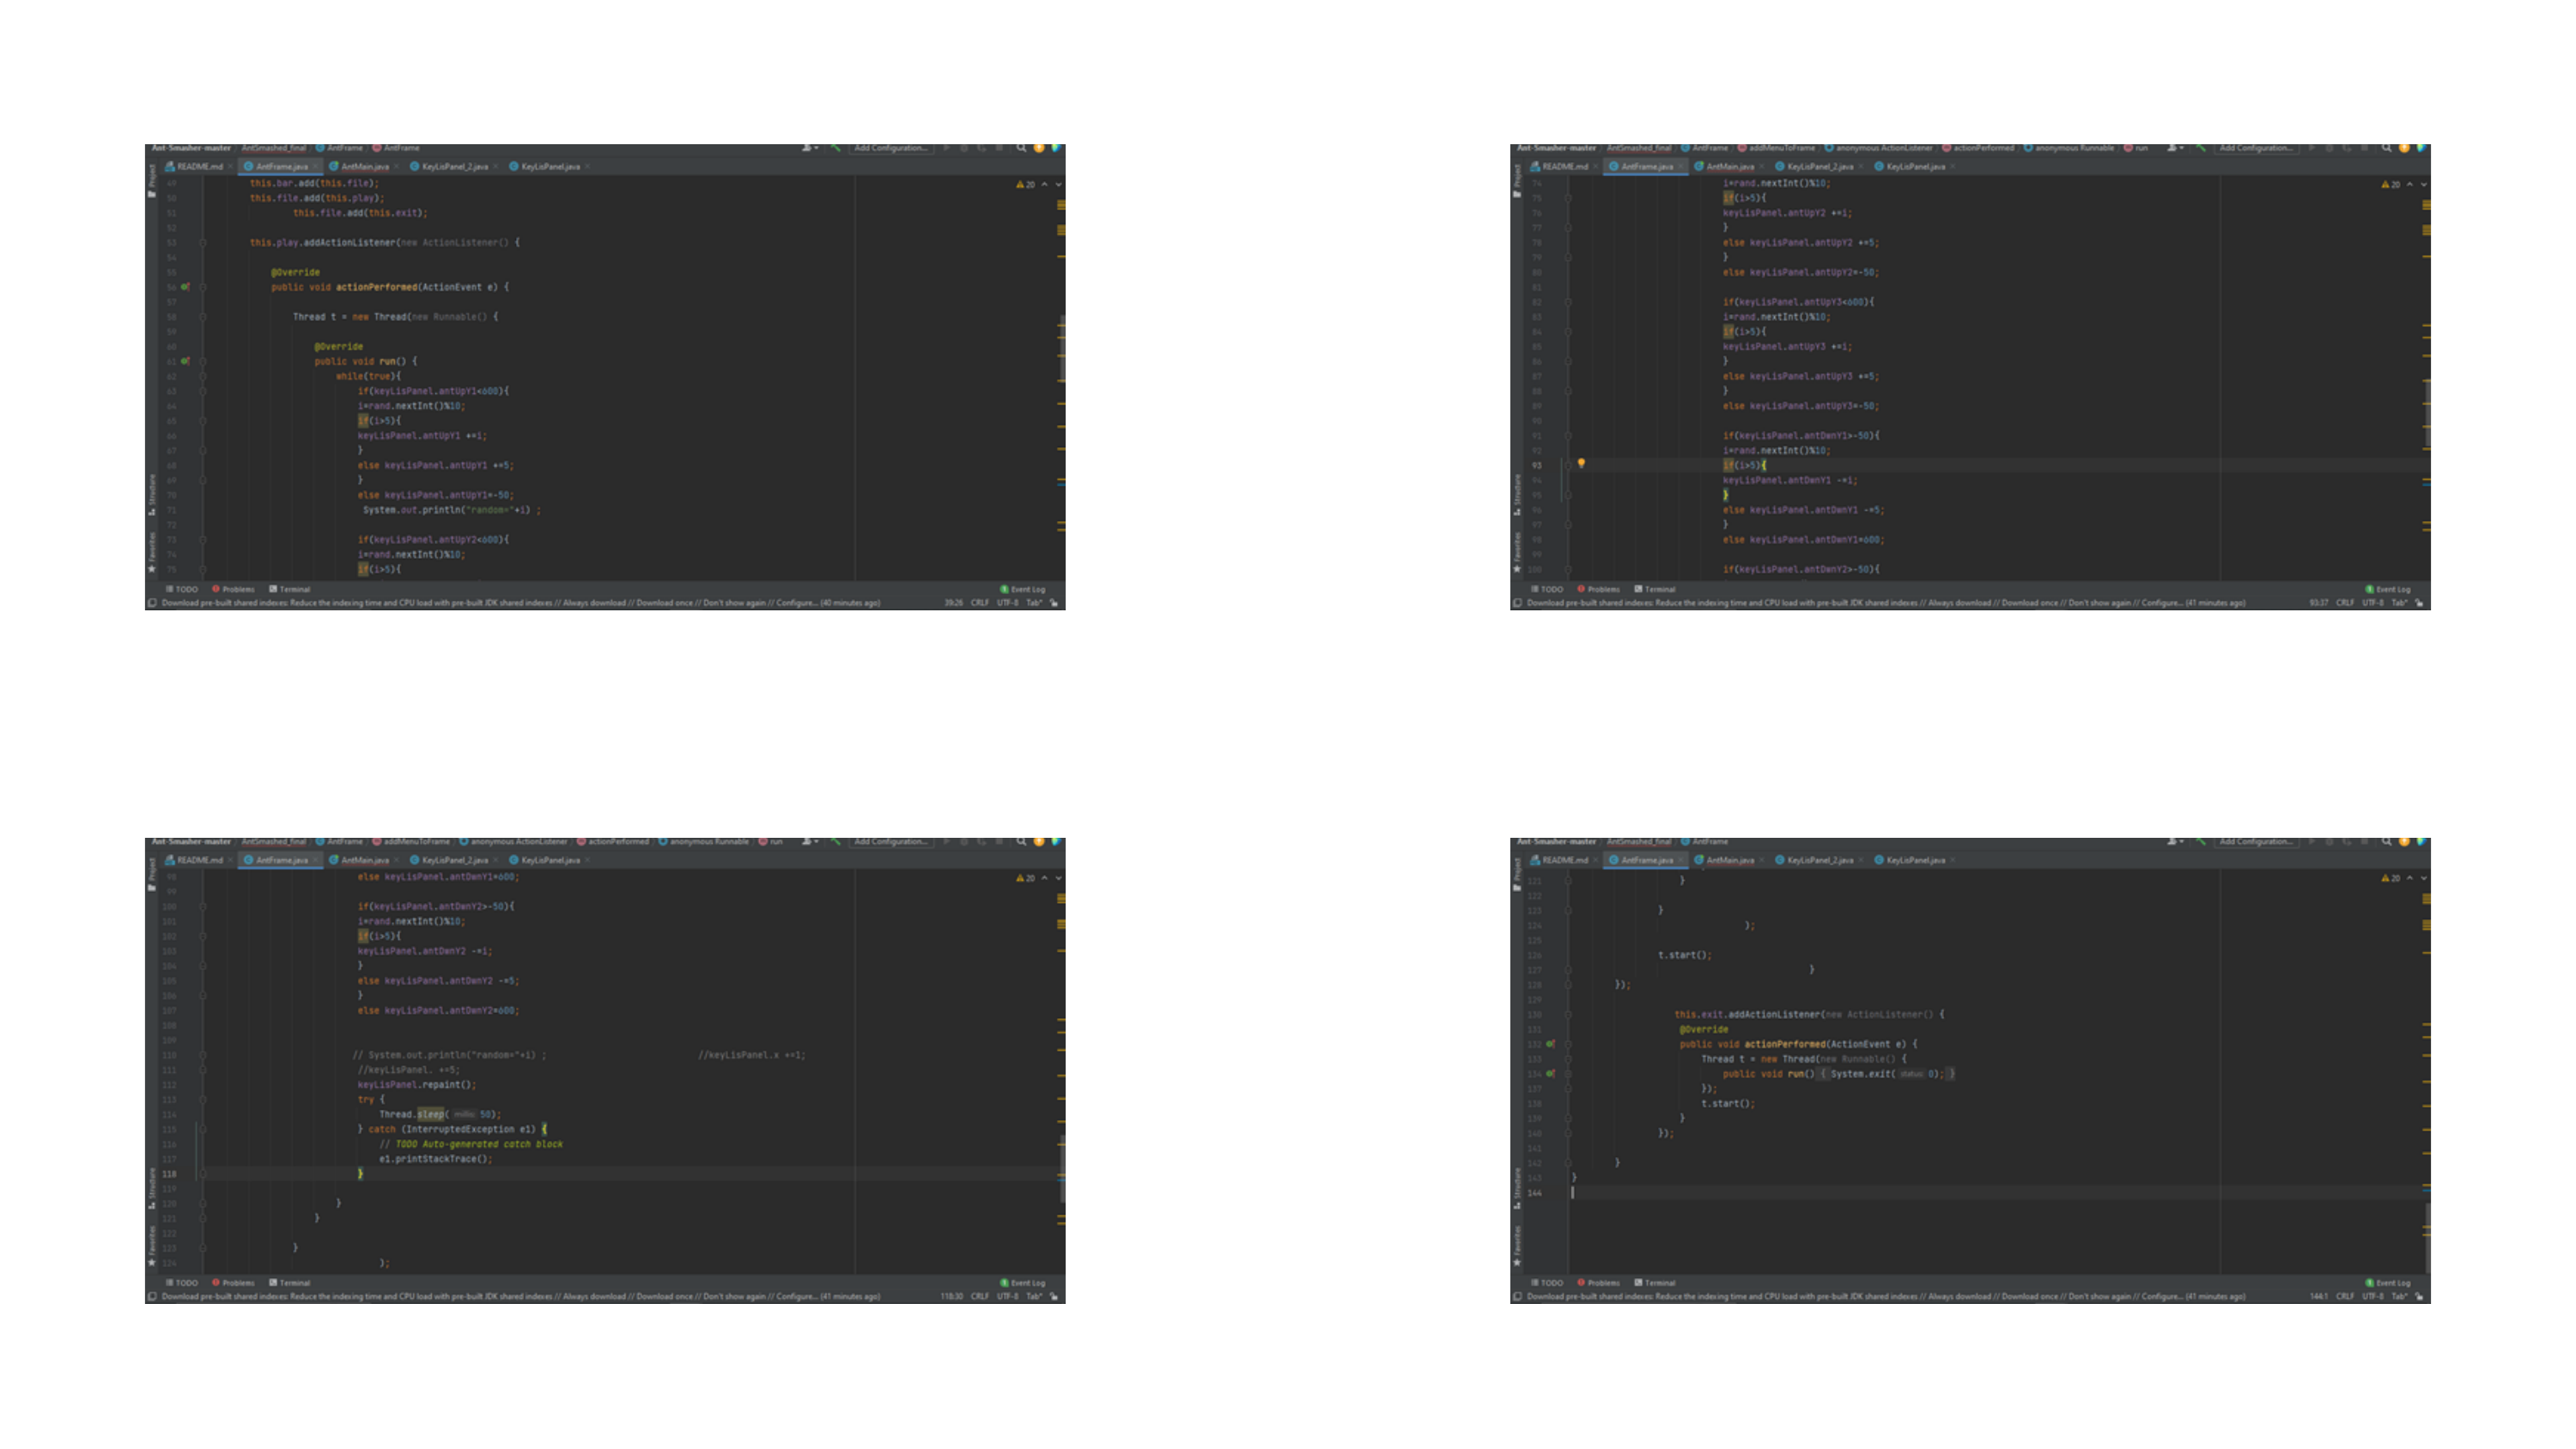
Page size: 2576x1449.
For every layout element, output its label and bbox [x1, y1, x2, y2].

text_box [144, 838, 1066, 1304]
text_box [144, 144, 1066, 610]
text_box [1510, 838, 2432, 1304]
text_box [1510, 144, 2432, 610]
